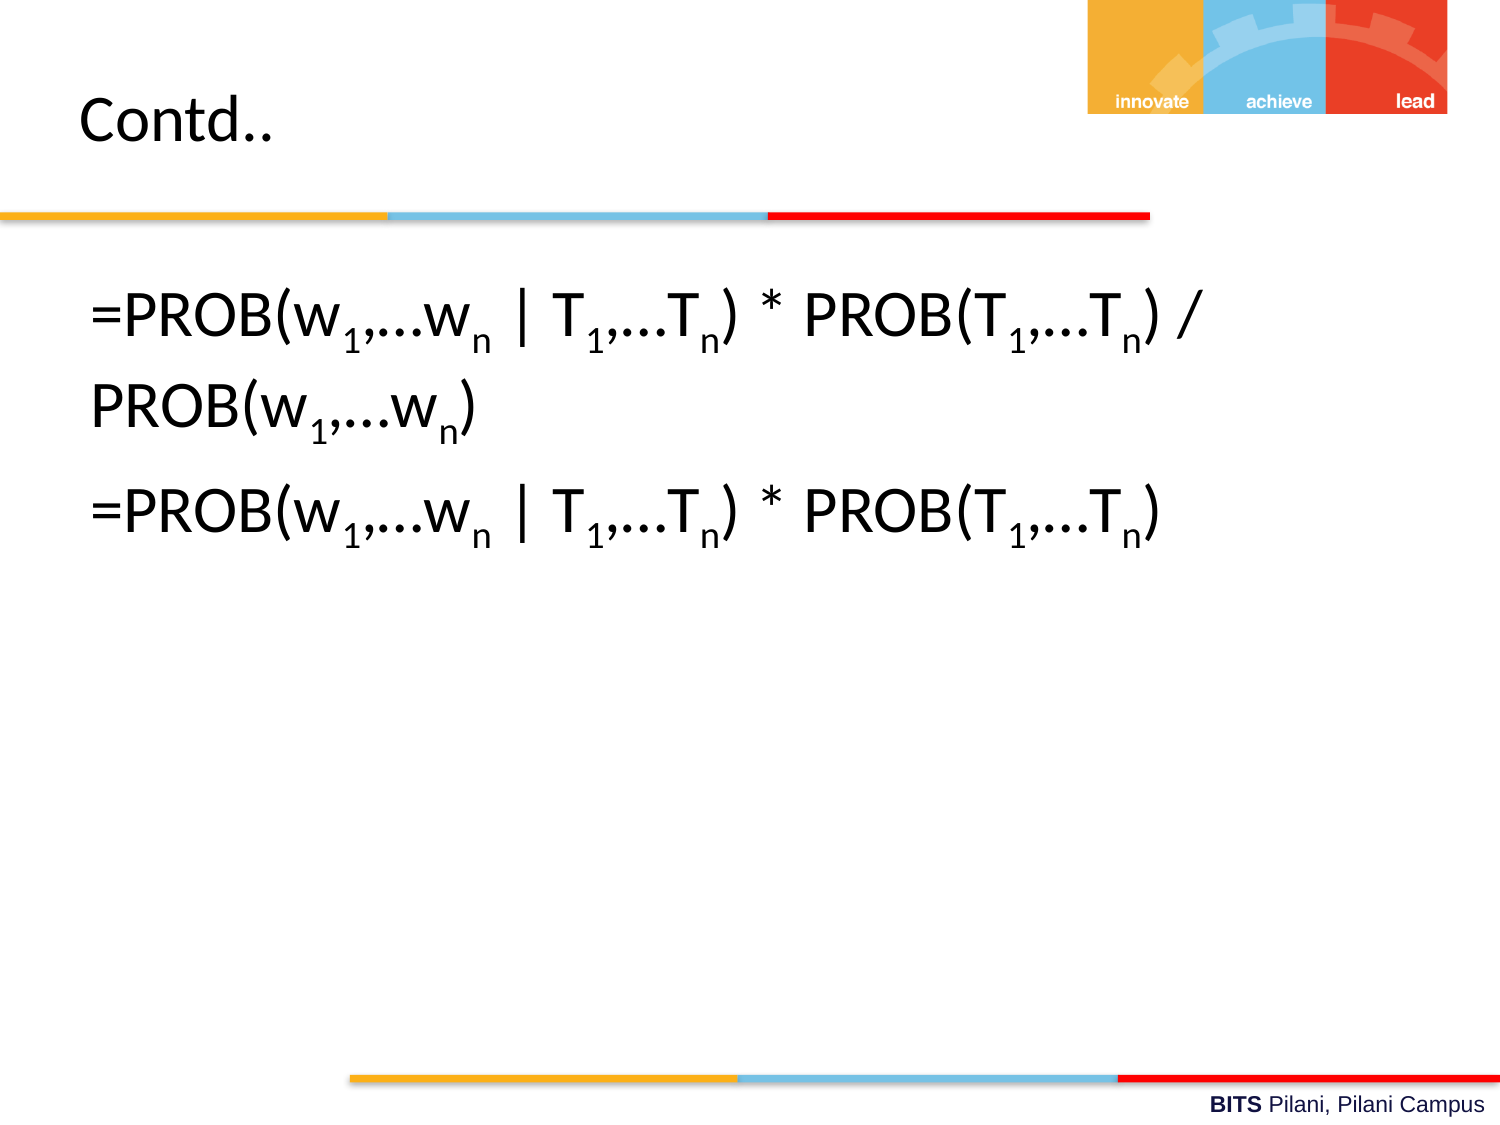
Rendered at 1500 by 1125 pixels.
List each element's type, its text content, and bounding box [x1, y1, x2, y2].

picture [1087, 0, 1448, 114]
title Contd.. [64, 45, 1069, 185]
list =PROB(w1,…wn | T1,…Tn) * PROB(T1,…Tn) / PROB(w1,…wn) =PROB(w1,…wn | T1,…Tn) * PROB(T1,…Tn) [74, 262, 1426, 1006]
